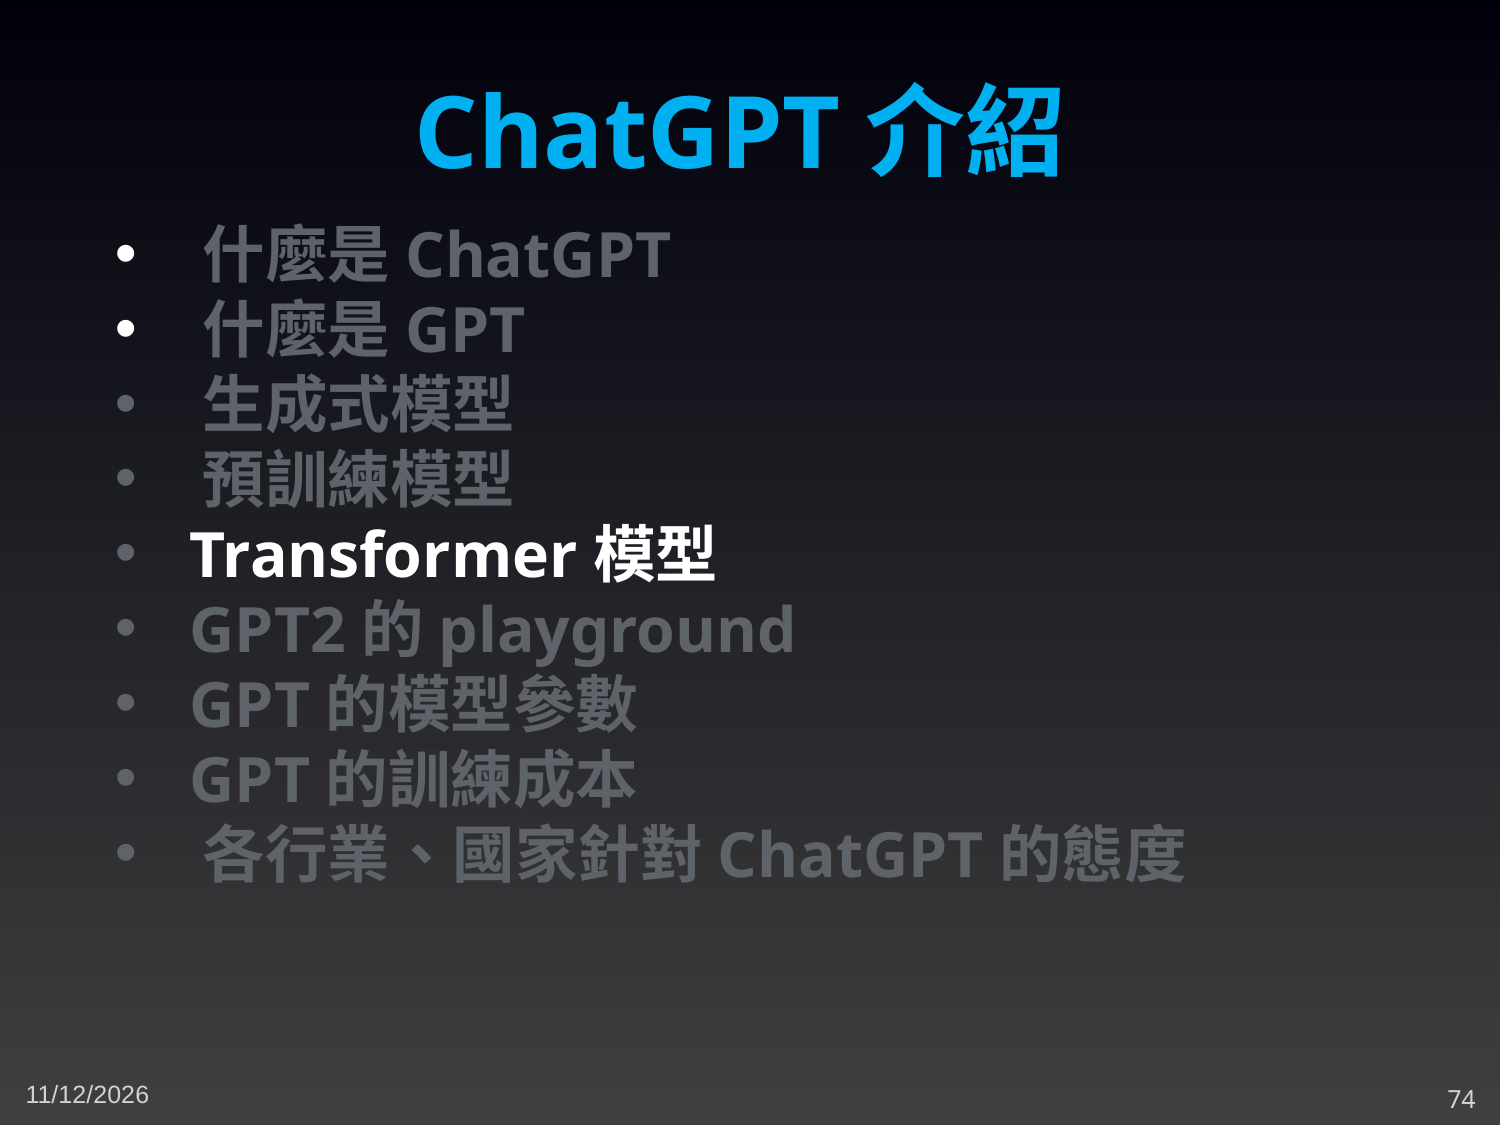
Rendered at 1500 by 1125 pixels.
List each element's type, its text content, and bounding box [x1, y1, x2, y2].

text_box ChatGPT介紹 [399, 41, 1288, 204]
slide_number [10, 1075, 411, 1117]
text_box 什麼是ChatGPT 什麼是GPT 生成式模型 預訓練模型 Transformer模型 GPT2的playground GPT的模型參數 GPT的訓練成本 各行業、國家針對ChatGPT的態度 [99, 207, 1400, 897]
slide_number 74 [1340, 1075, 1491, 1117]
